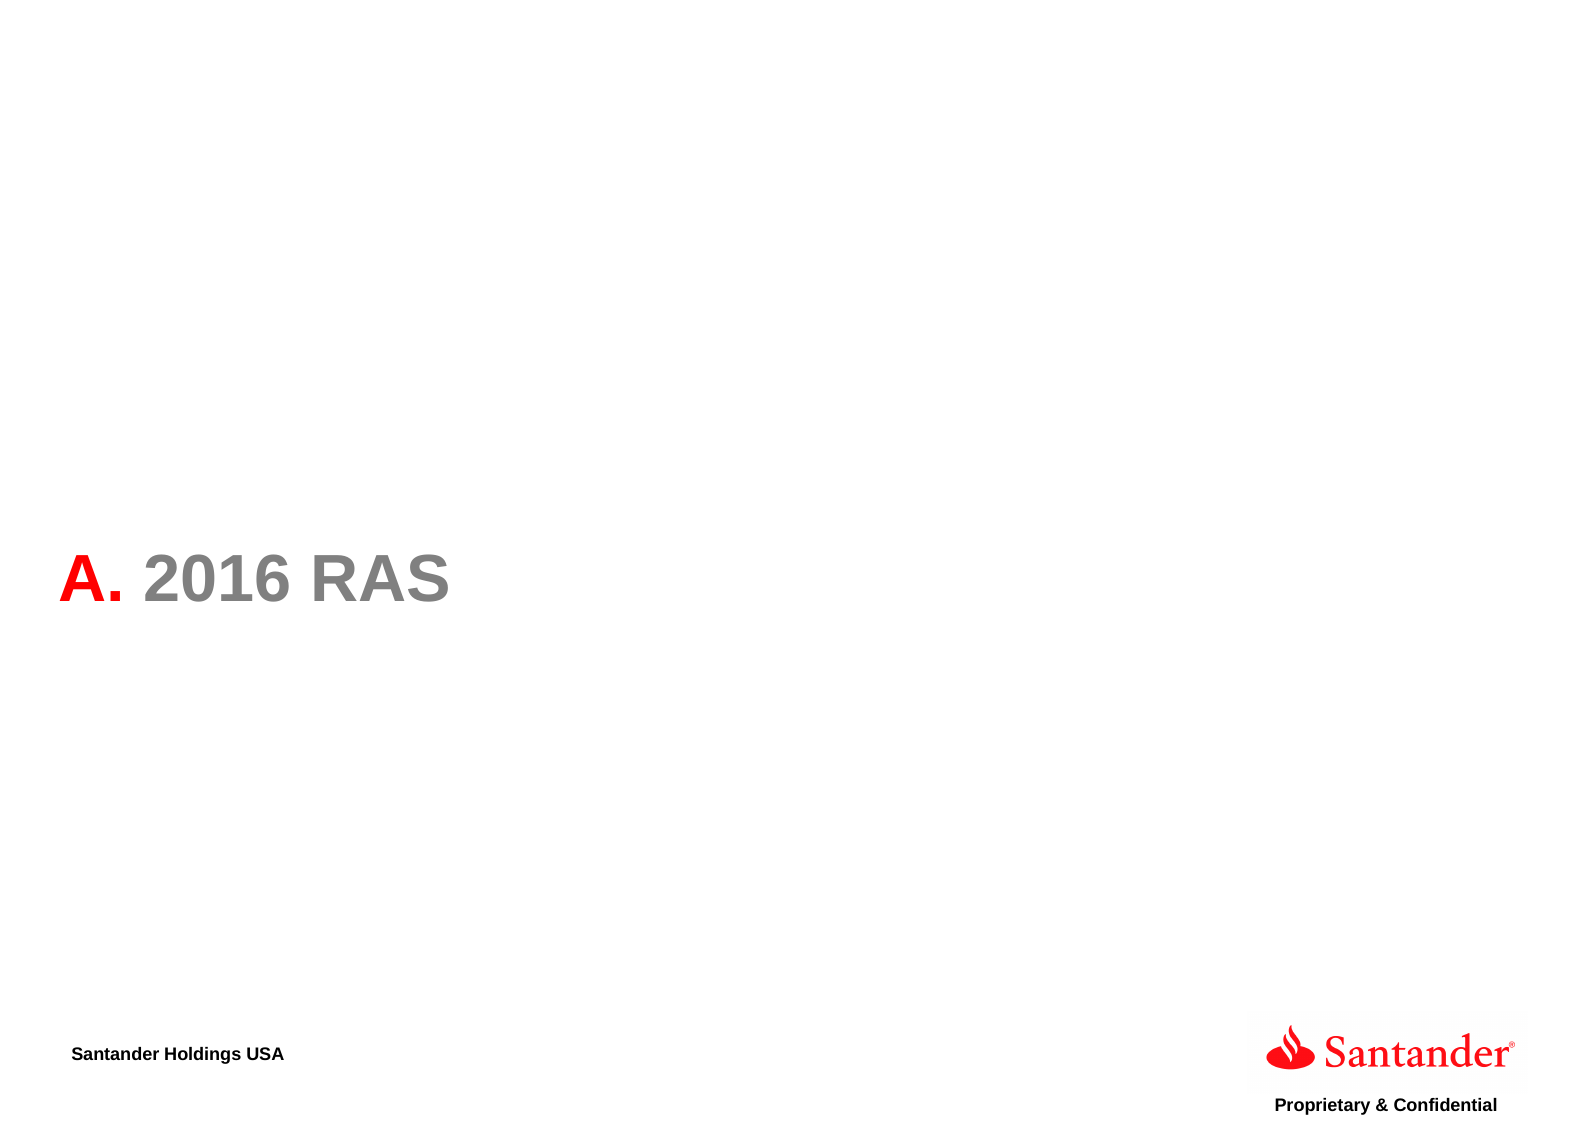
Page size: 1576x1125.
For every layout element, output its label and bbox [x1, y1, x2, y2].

picture [1247, 1011, 1528, 1094]
list [58, 545, 1460, 604]
